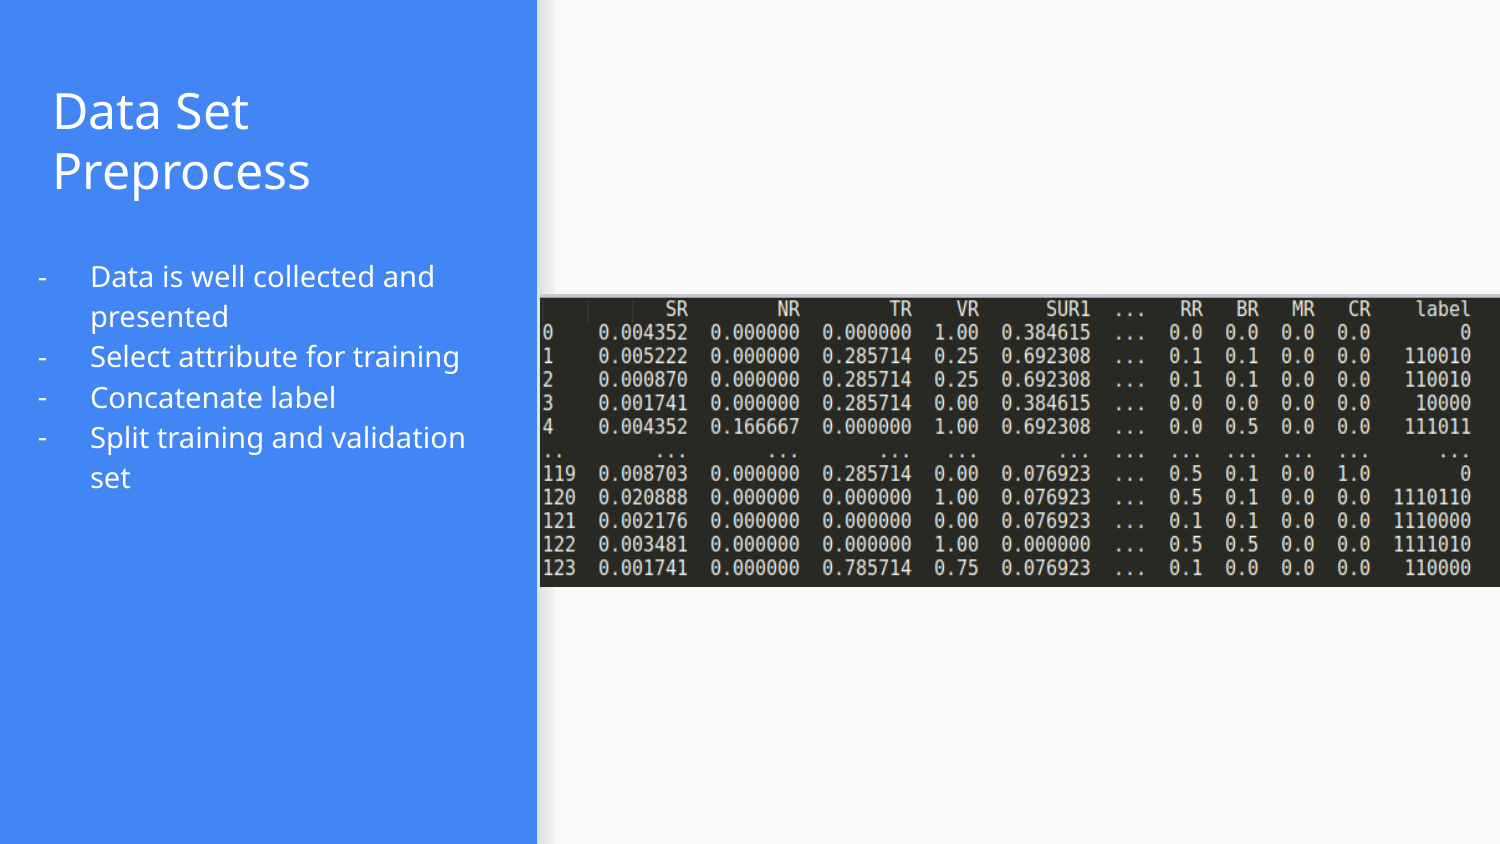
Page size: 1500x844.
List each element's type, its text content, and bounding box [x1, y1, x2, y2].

list Data is well collected and presented Select attribute for training Concatenate label Split training and validation set [0, 238, 523, 758]
title Data Set Preprocess [37, 58, 523, 216]
picture [540, 294, 1500, 587]
